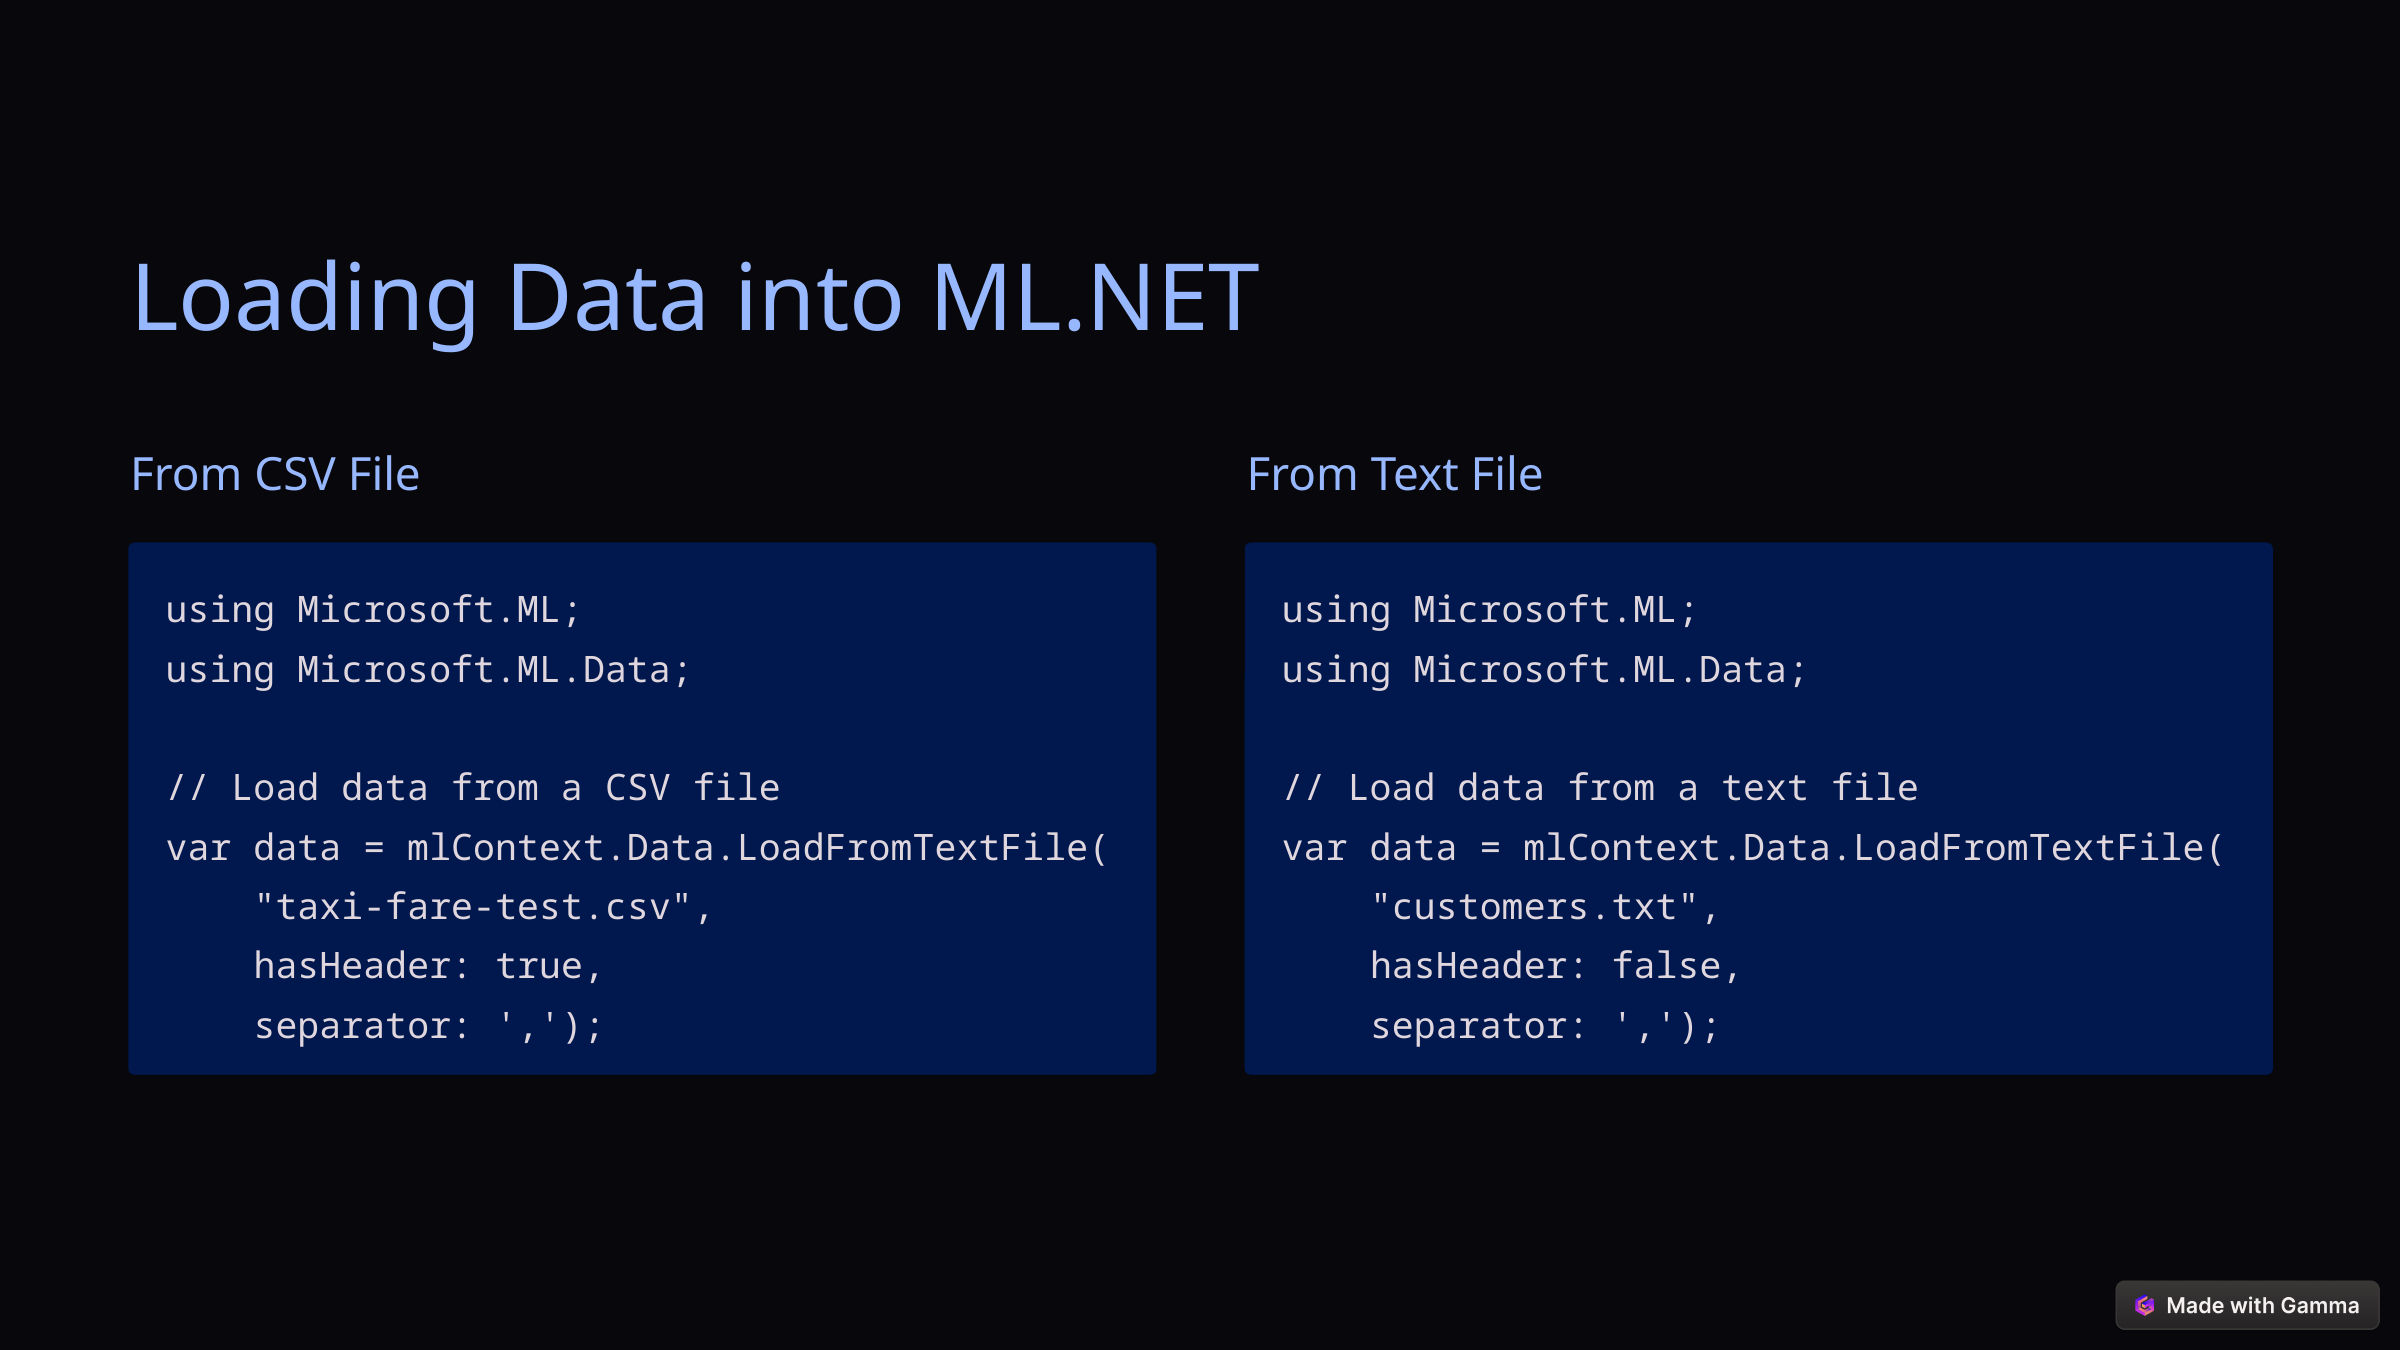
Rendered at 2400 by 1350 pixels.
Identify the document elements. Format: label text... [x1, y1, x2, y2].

text_box From Text File [1246, 442, 1712, 501]
text_box [128, 542, 1157, 1075]
text_box [1244, 542, 2273, 1075]
text_box Loading Data into ML.NET [130, 233, 1345, 350]
picture [2106, 1271, 2389, 1339]
text_box using Microsoft.ML; using Microsoft.ML.Data; // Load data from a CSV file var data = mlContext.Data.LoadFromTextFile( "taxi-fare-test.csv", hasHeader: true, separator: ','); [165, 570, 1120, 1047]
text_box using Microsoft.ML; using Microsoft.ML.Data; // Load data from a text file var data = mlContext.Data.LoadFromTextFile( "customers.txt", hasHeader: false, separator: ','); [1281, 570, 2236, 1047]
text_box From CSV File [130, 442, 596, 501]
